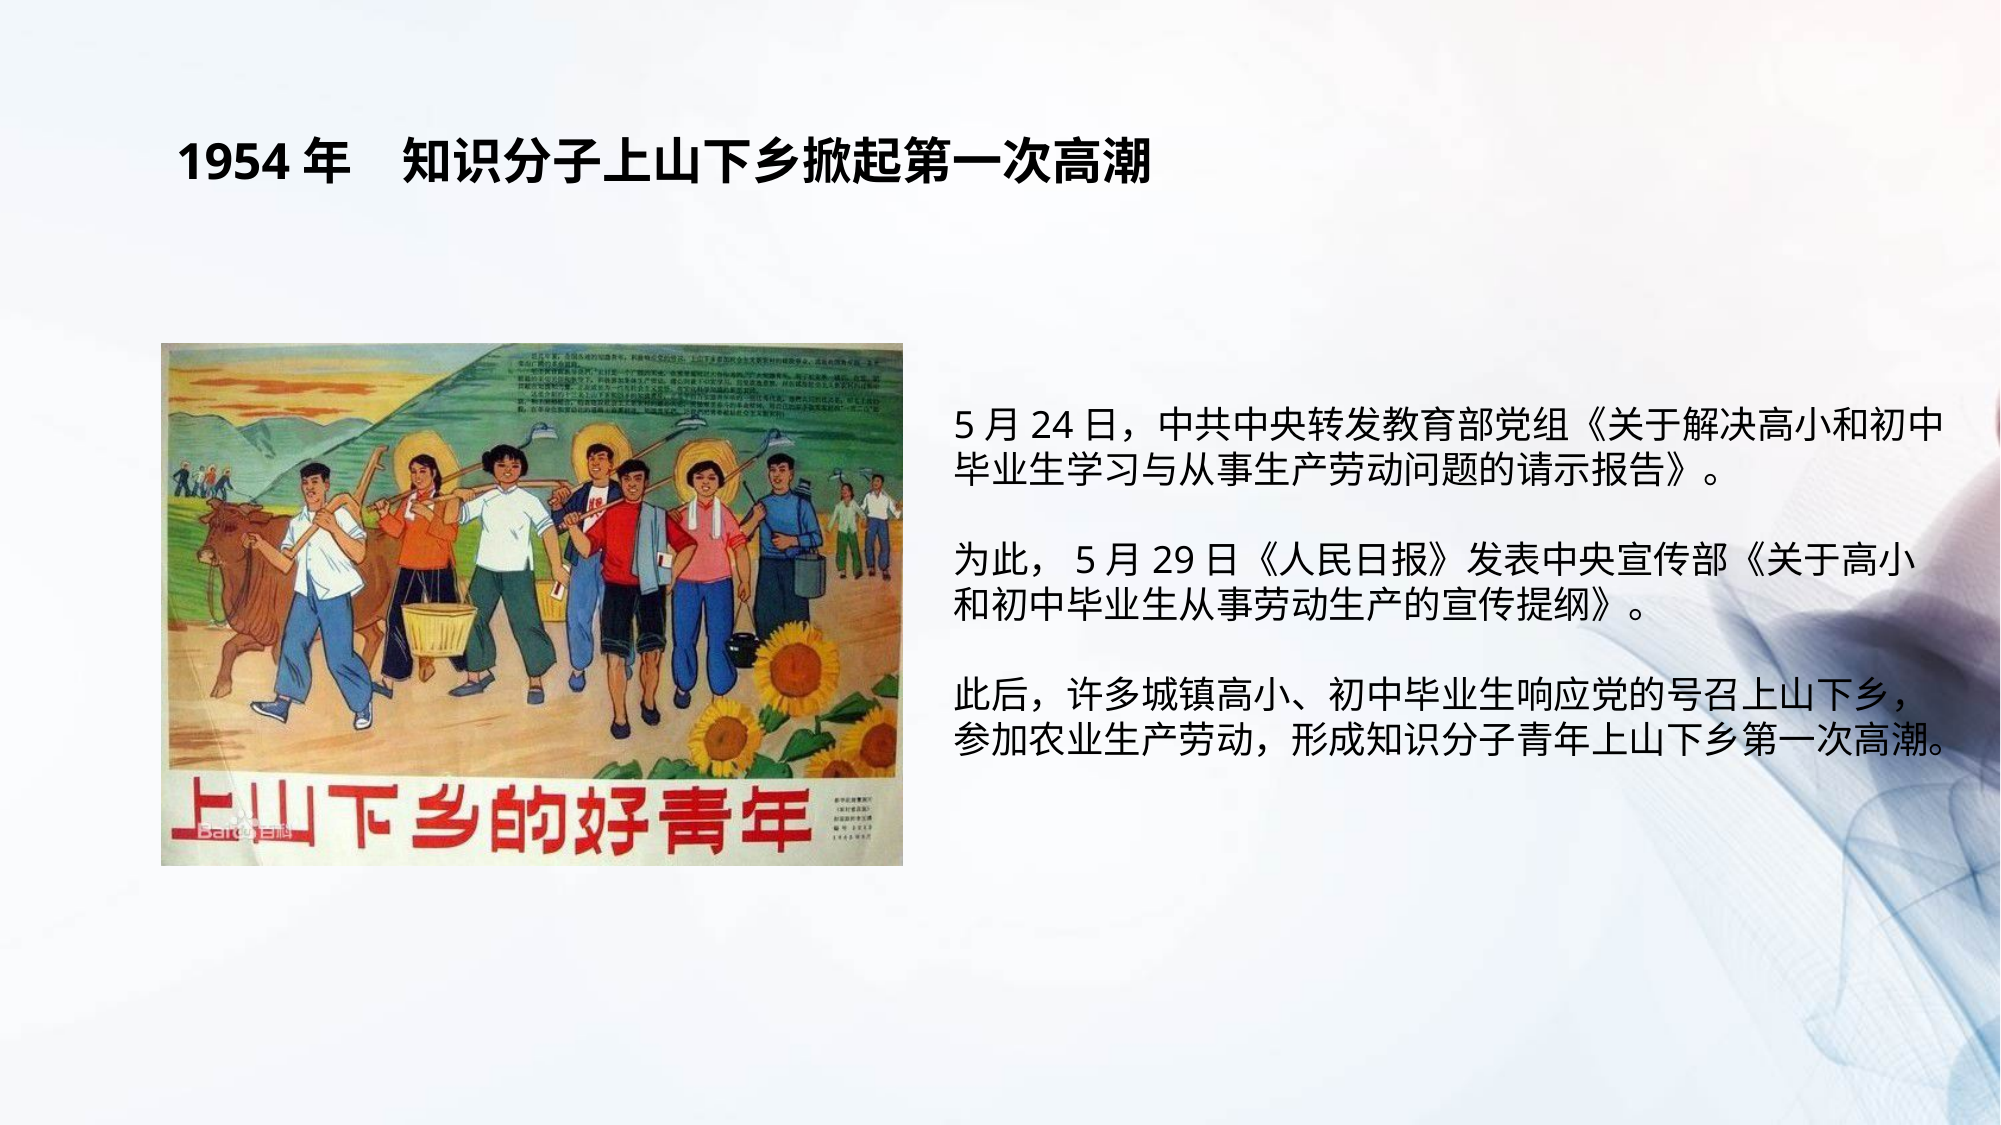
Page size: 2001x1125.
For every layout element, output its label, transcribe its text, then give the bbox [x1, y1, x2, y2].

picture [0, 0, 2001, 1125]
text_box 1954年 知识分子上山下乡掀起第一次高潮 [161, 122, 1175, 197]
text_box 5月24日，中共中央转发教育部党组《关于解决高小和初中毕业生学习与从事生产劳动问题的请示报告》。 为此，5月29日《人民日报》发表中央宣传部《关于高小和初中毕业生从事劳动生产的宣传提纲》。 此后，许多城镇高小、初中毕业生响应党的号召上山下乡，参加农业生产劳动，形成知识分子青年上山下乡第一次高潮。 [938, 393, 1969, 769]
